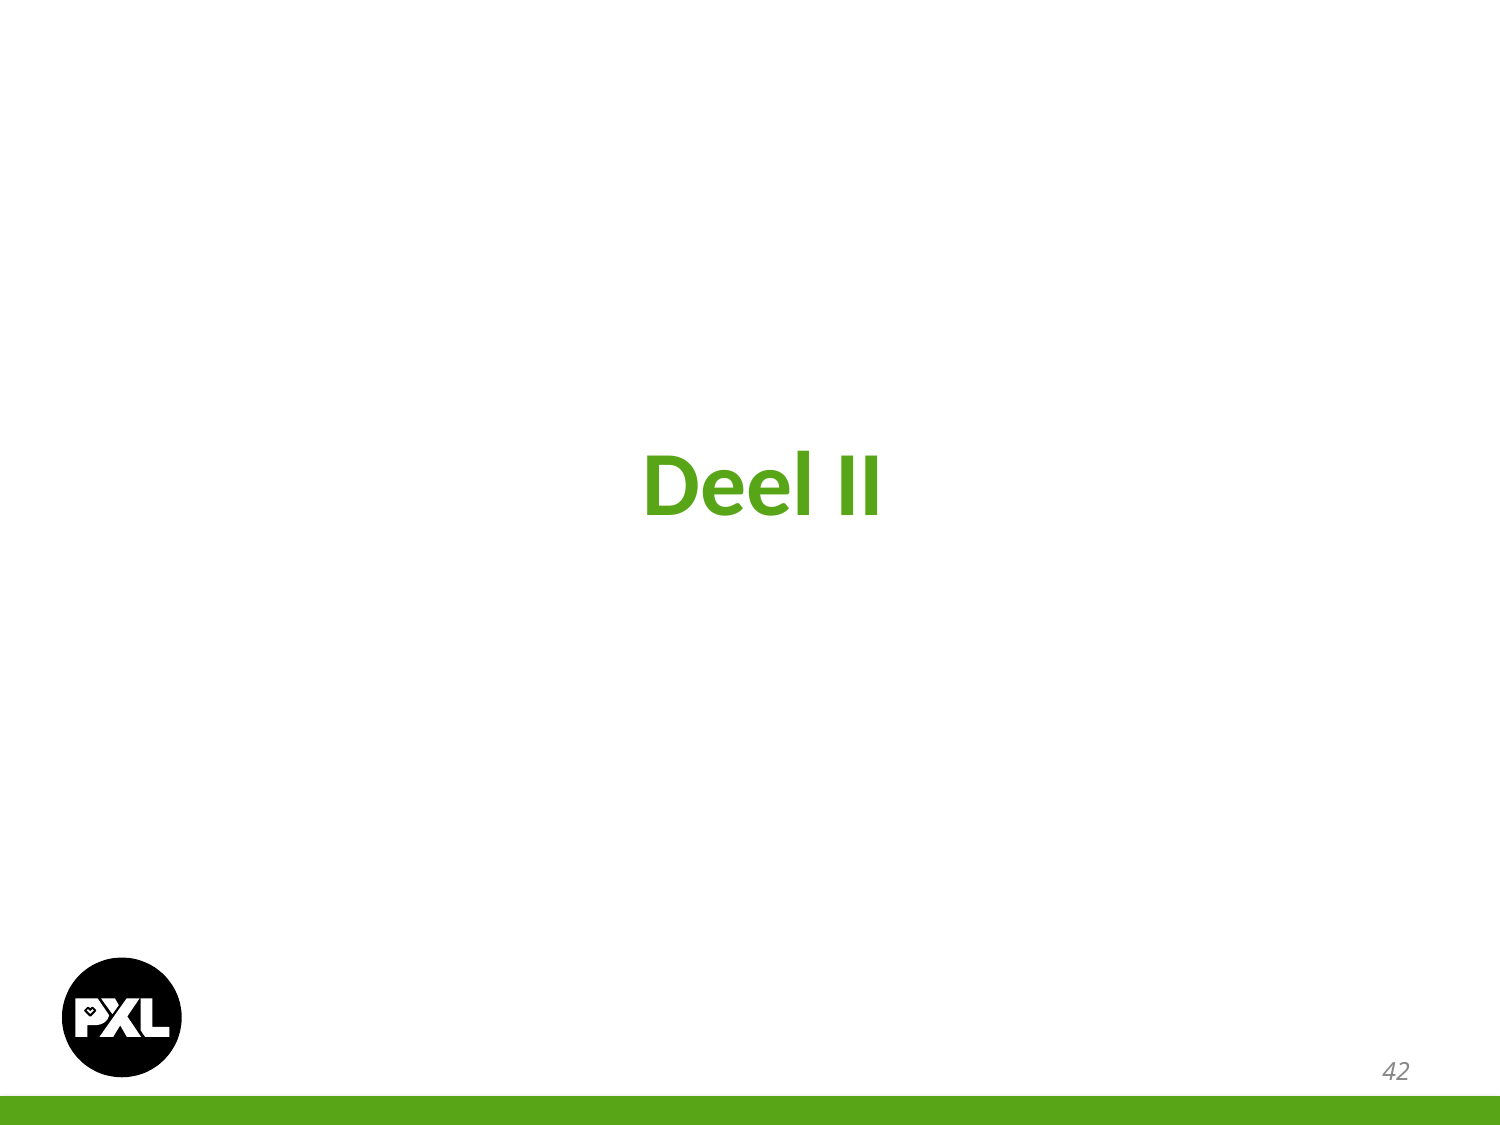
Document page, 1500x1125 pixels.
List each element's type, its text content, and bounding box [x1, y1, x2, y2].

slide_number 42 [1074, 1042, 1425, 1103]
title Deel II [88, 385, 1439, 573]
